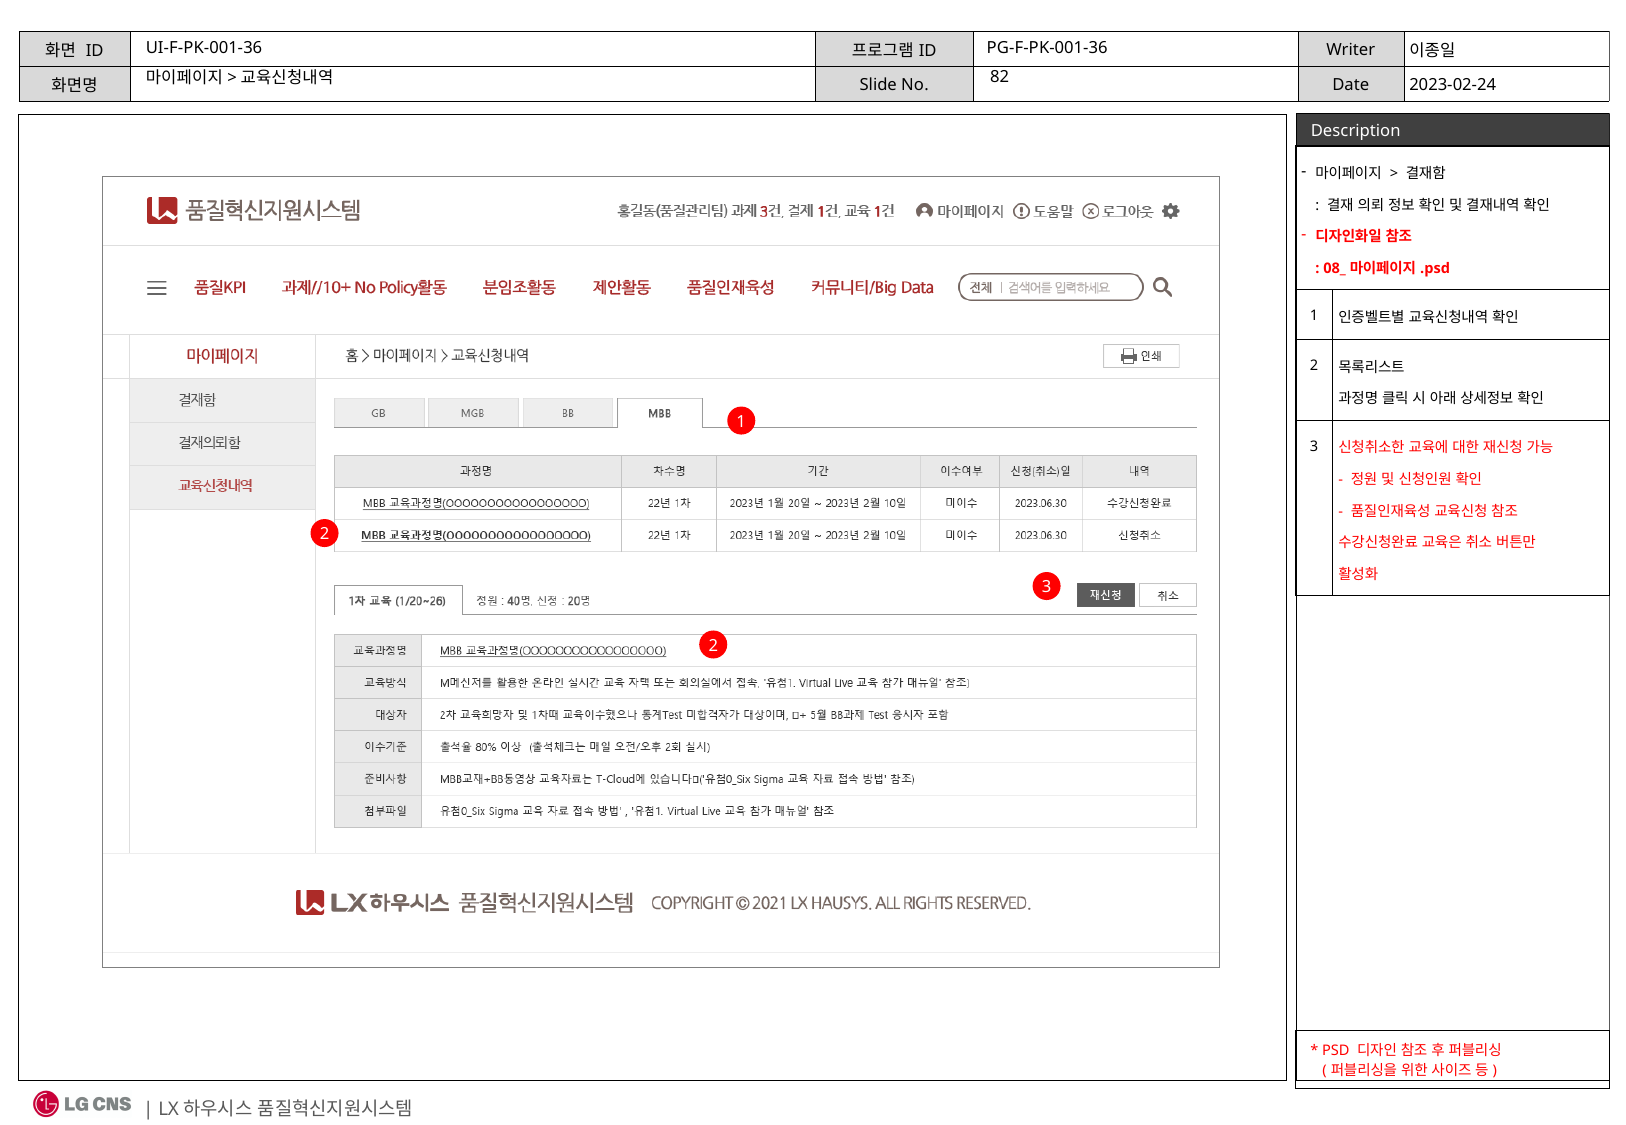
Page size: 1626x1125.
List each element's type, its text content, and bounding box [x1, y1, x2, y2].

table_cell 인증벨트별 교육신청내역 확인 [1333, 290, 1609, 339]
table_cell 3 [1296, 421, 1332, 595]
list 마이페이지>교육신청내역 [131, 62, 813, 93]
table_header 마이페이지 > 결재함 : 결재 의뢰 정보 확인 및 결재내역 확인 디자인화일 참조 : 08_마이페이지.psd [1296, 146, 1609, 289]
table_header * PSD 디자인 참조 후 퍼블리싱 (퍼블리싱을 위한 사이즈 등) [1296, 1031, 1609, 1088]
table_cell 2 [1296, 340, 1332, 420]
table_cell 신청취소한 교육에 대한 재신청 가능 - 정원 및 신청인원 확인 - 품질인재육성 교육신청 참조 수강신청완료 교육은 취소 버튼만 활성화 [1333, 421, 1609, 595]
picture [102, 175, 1220, 969]
list UI-F-PK-001-36 [131, 31, 813, 62]
table_cell 1 [1296, 290, 1332, 339]
list PG-F-PK-001-36 [971, 31, 1299, 62]
table_cell 목록리스트 과정명 클릭 시 아래 상세정보 확인 [1333, 340, 1609, 420]
